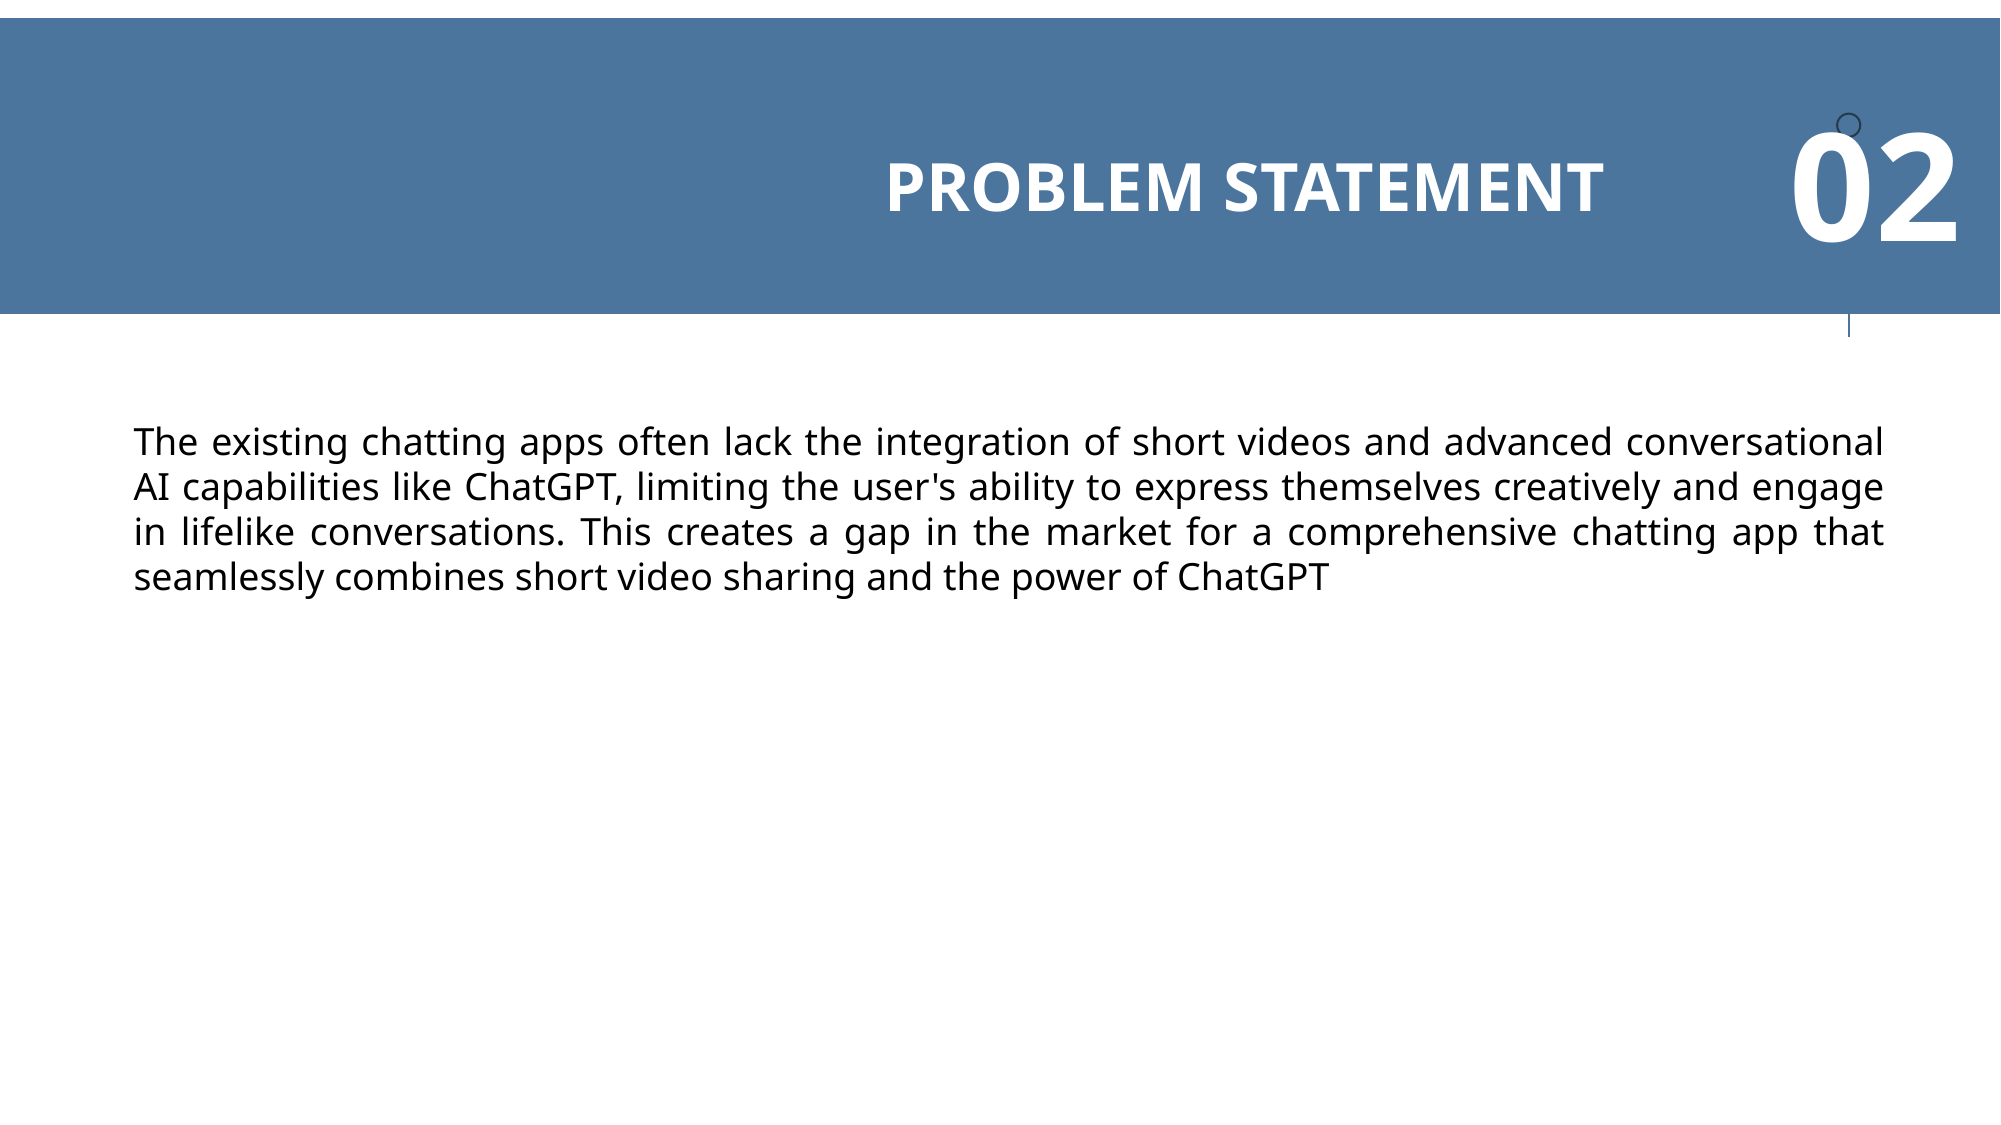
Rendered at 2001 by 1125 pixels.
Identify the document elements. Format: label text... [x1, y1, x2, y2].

text_box The existing chatting apps often lack the integration of short videos and advanced conversational AI capabilities like ChatGPT, limiting the user's ability to express themselves creatively and engage in lifelike conversations. This creates a gap in the market for a comprehensive chatting app that seamlessly combines short video sharing and the power of ChatGPT [118, 410, 1901, 605]
text_box [0, 17, 2000, 315]
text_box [731, 83, 1976, 281]
